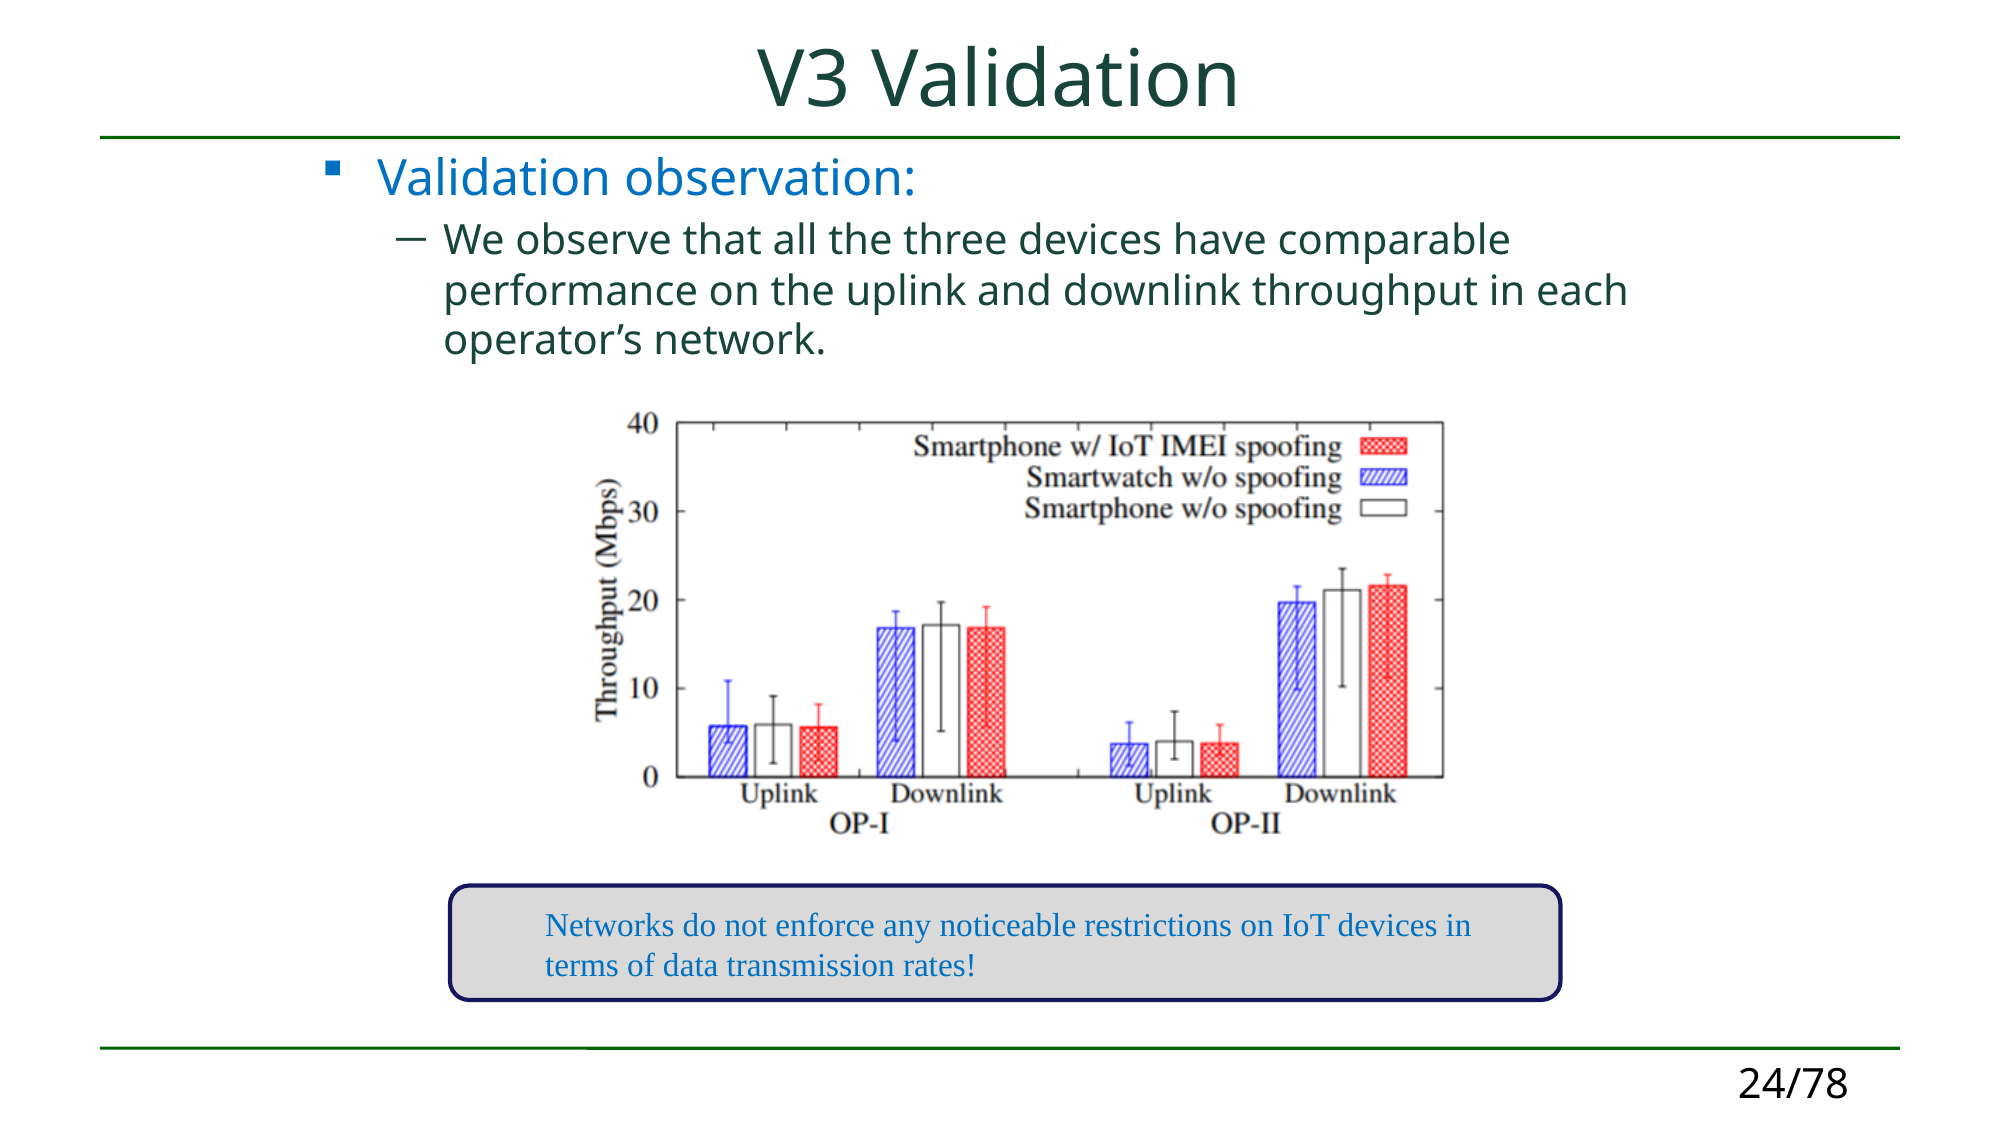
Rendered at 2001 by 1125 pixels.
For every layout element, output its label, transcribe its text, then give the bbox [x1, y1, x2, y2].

text_box Networks do not enforce any noticeable restrictions on IoT devices in terms of data transmission rates! [447, 883, 1563, 1003]
list Validation observation: We observe that all the three devices have comparable performance on the uplink and downlink throughput in each operator’s network. [305, 137, 1694, 376]
picture [579, 395, 1463, 858]
title V3 Validation [0, 12, 2000, 138]
